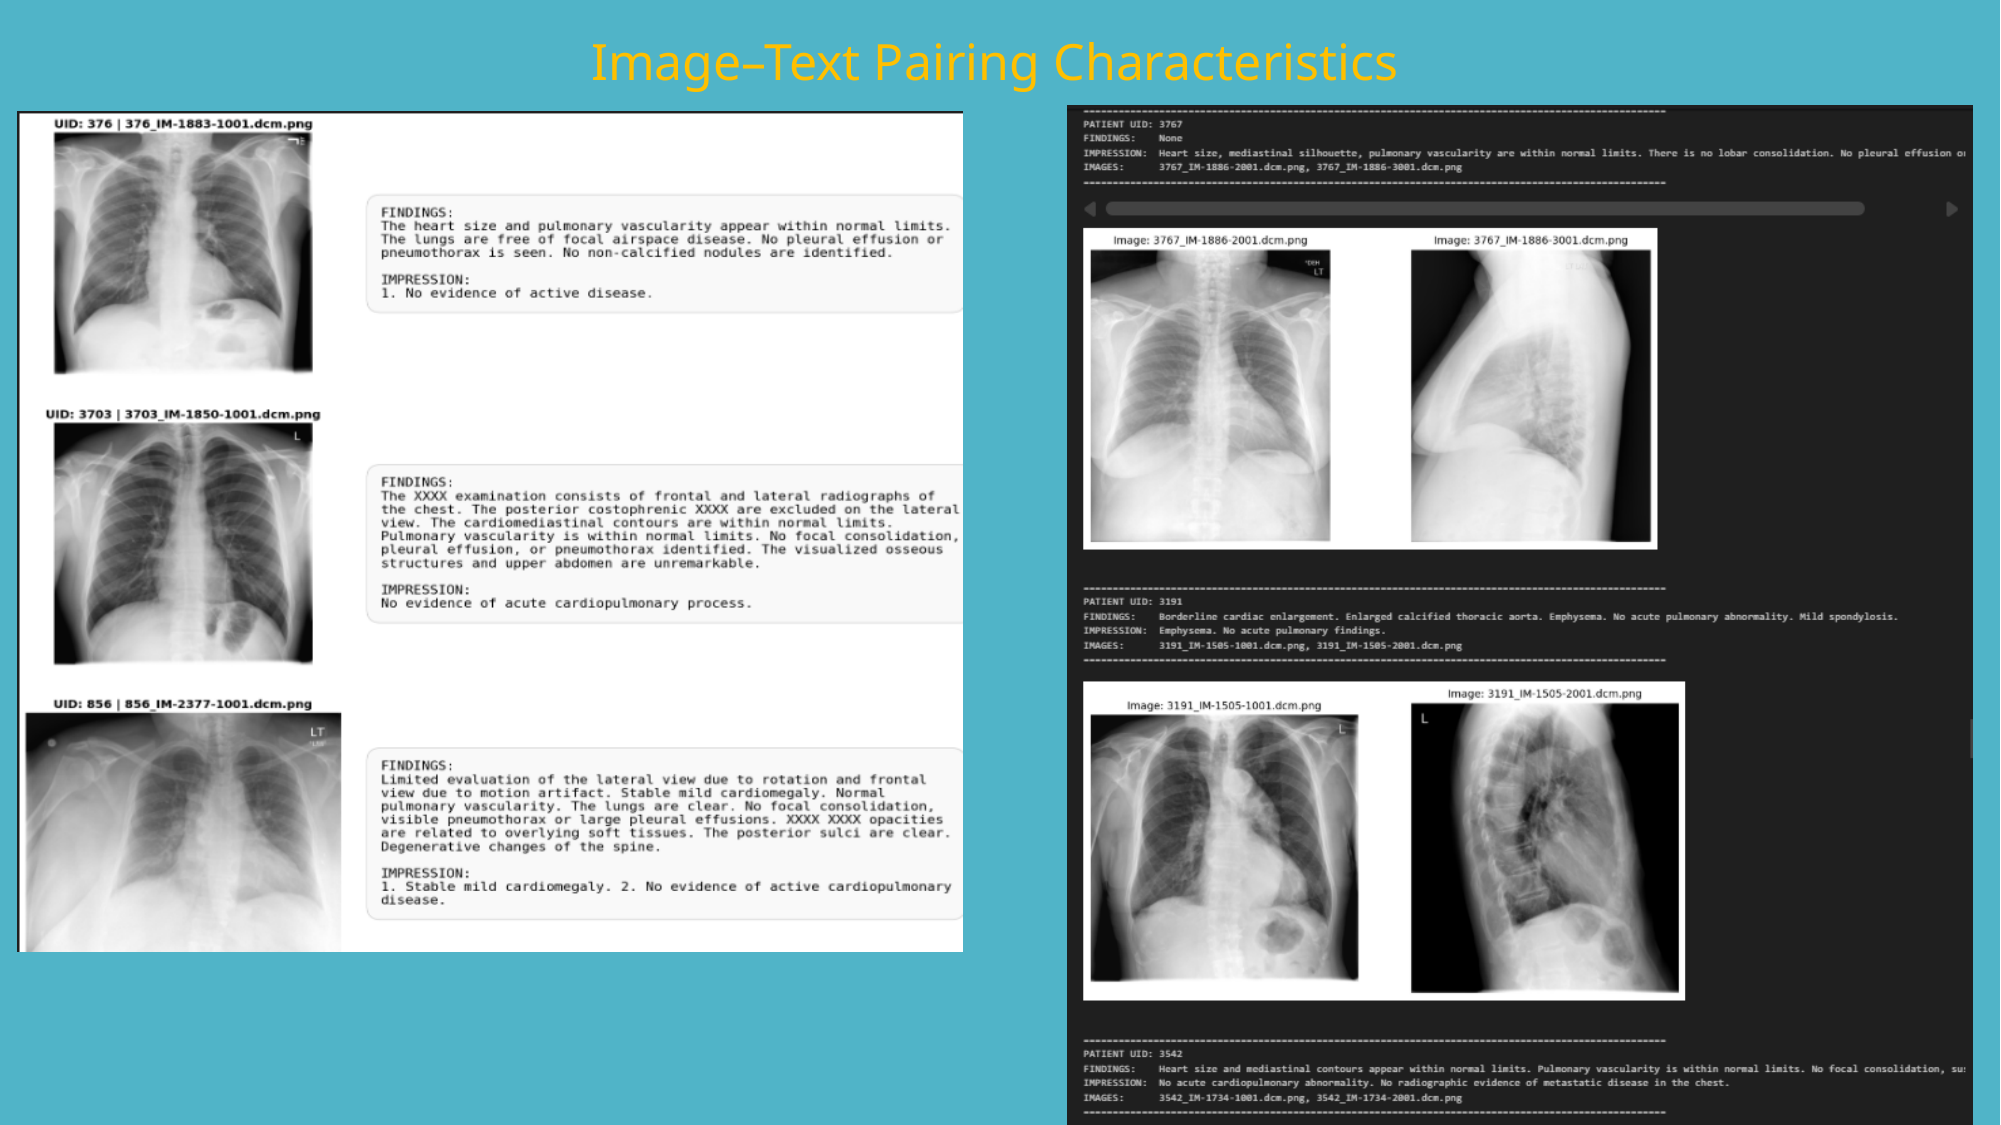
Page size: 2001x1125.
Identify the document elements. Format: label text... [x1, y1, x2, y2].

picture [17, 111, 963, 952]
picture [1066, 105, 1973, 1125]
subtitle Image–Text Pairing Characteristics [17, 22, 1973, 1103]
